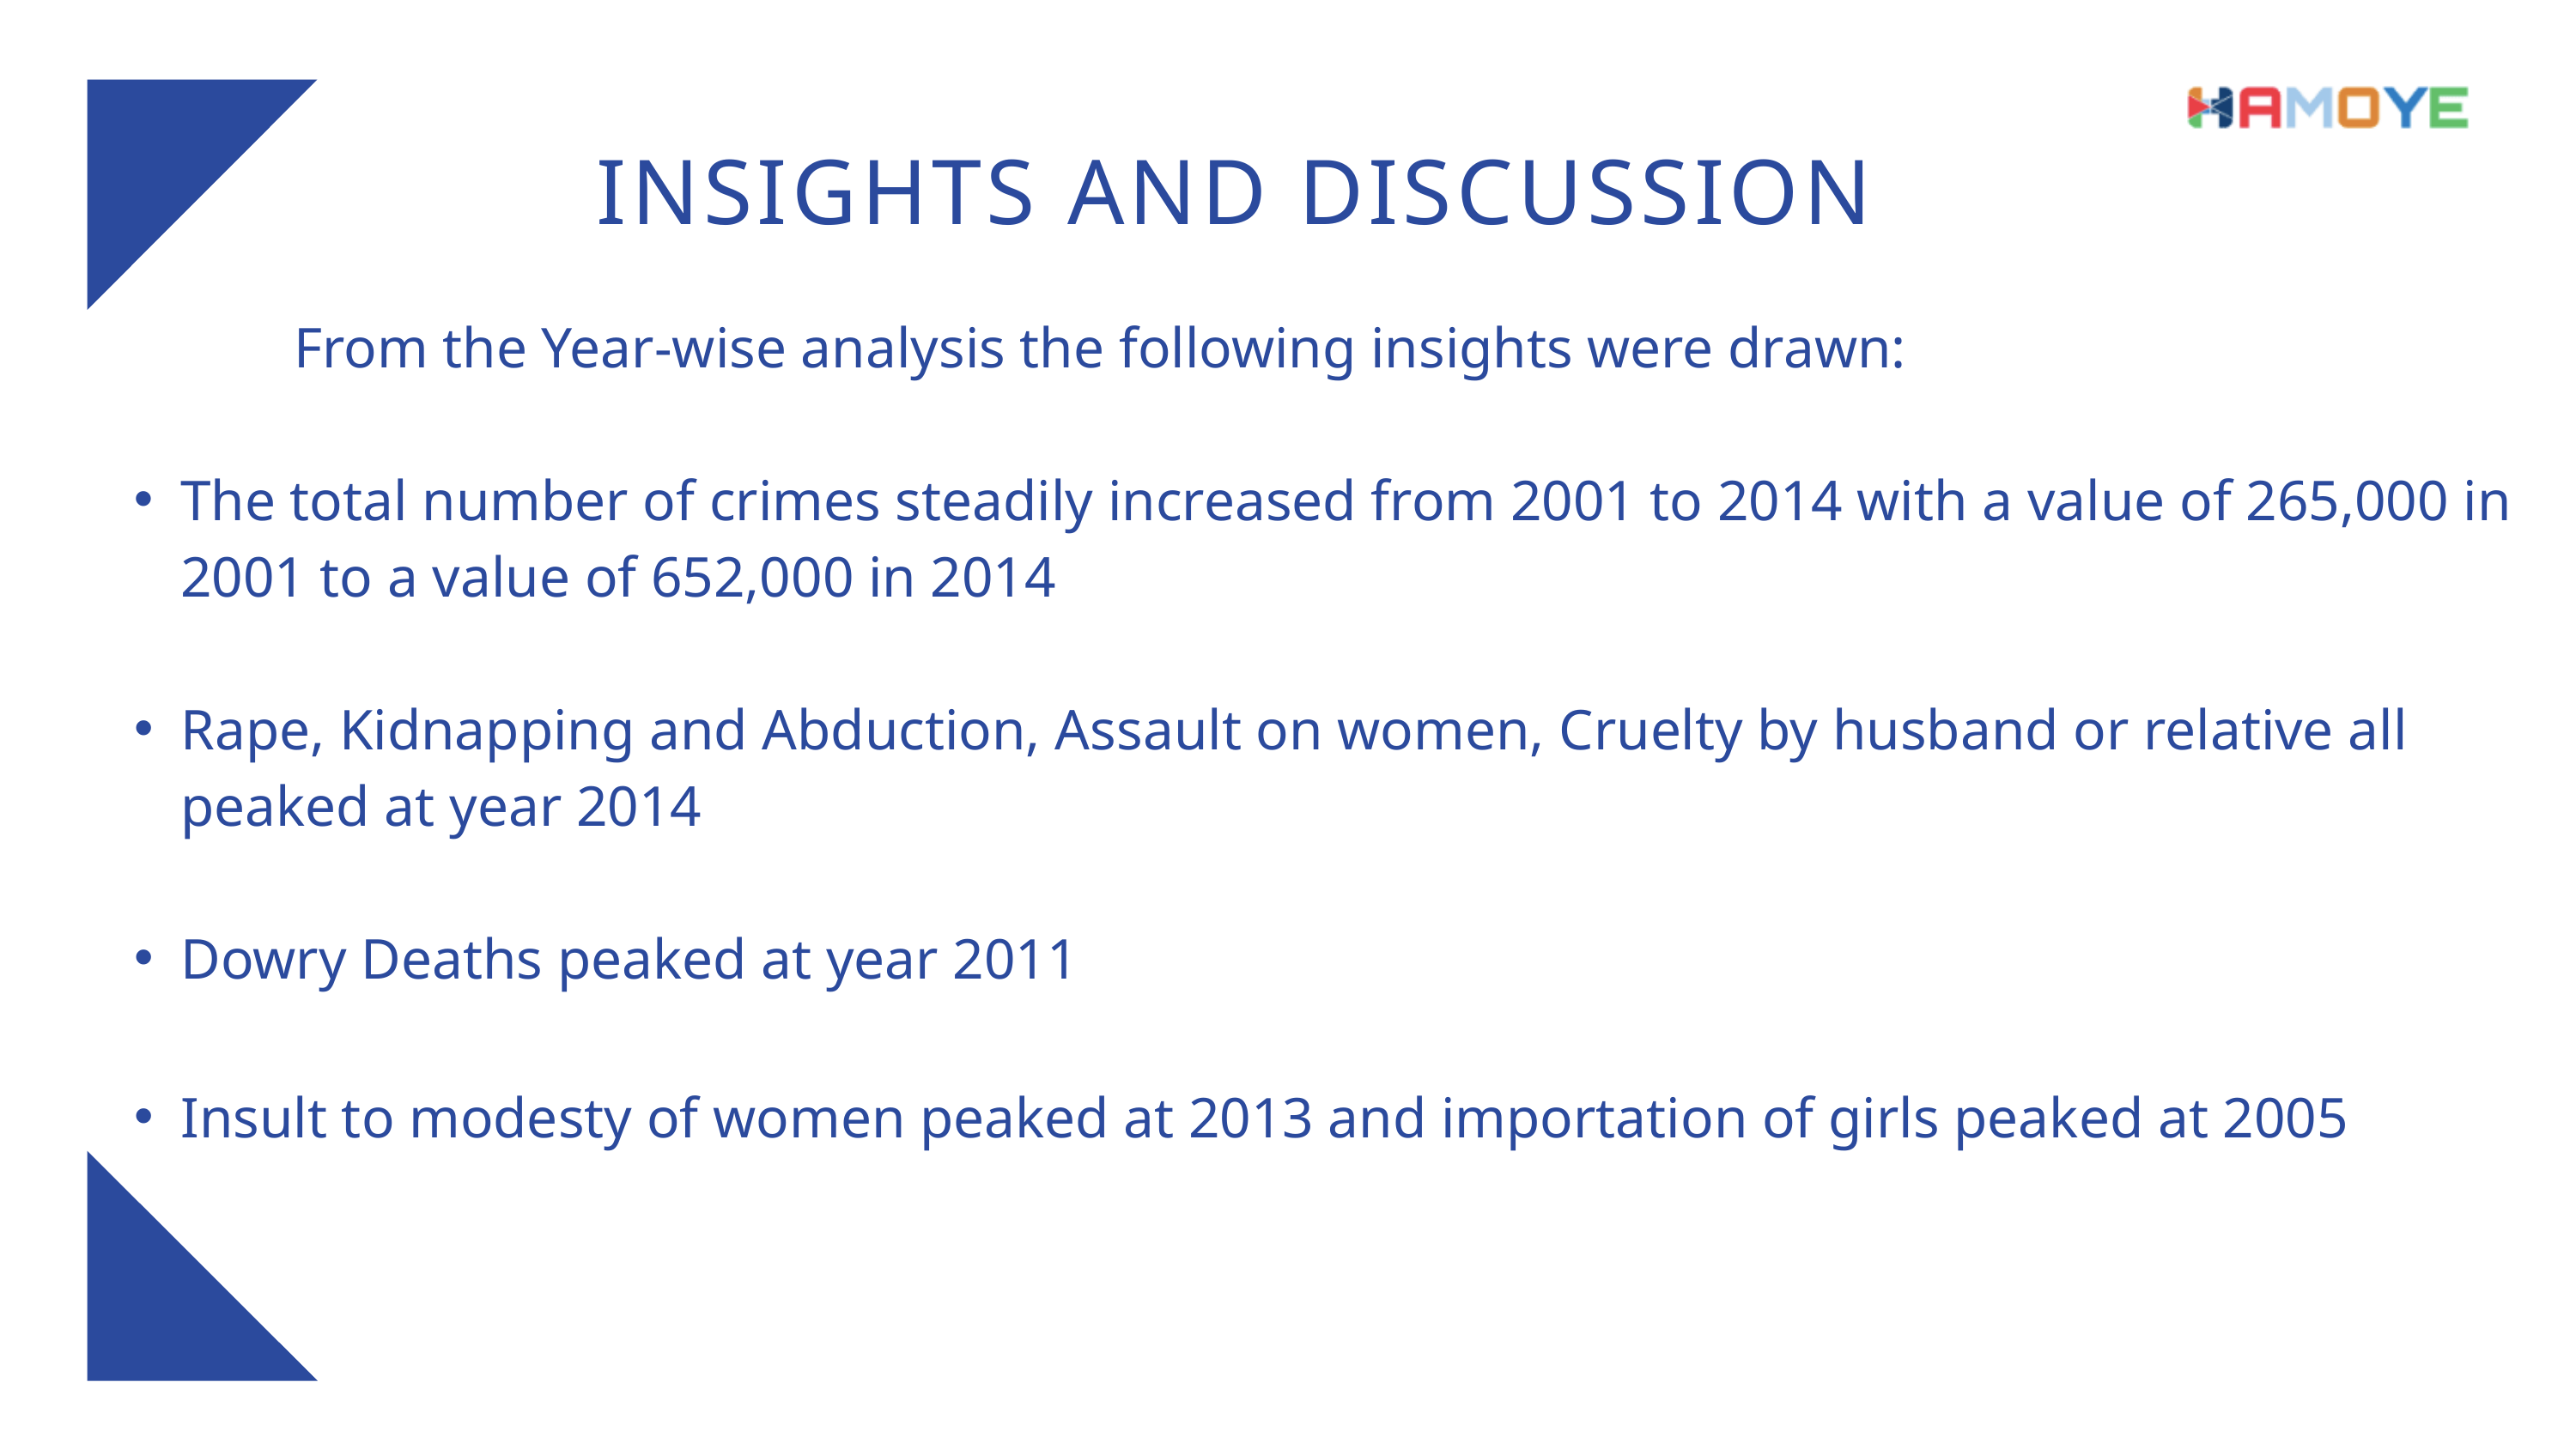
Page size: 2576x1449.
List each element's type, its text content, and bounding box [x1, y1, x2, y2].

text_box INSIGHTS AND DISCUSSION [322, 149, 2383, 243]
text_box From the Year-wise analysis the following insights were drawn: [202, 301, 2000, 379]
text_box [87, 1150, 319, 1381]
text_box Rape, Kidnapping and Abduction, Assault on women, Cruelty by husband or relative all peaked at year 2014 [87, 683, 2506, 838]
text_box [87, 79, 318, 311]
picture [2185, 55, 2472, 173]
text_box Insult to modesty of women peaked at 2013 and importation of girls peaked at 2005 [87, 1071, 2458, 1149]
text_box The total number of crimes steadily increased from 2001 to 2014 with a value of 265,000 in 2001 to a value of 652,000 in 2014 [87, 454, 2521, 609]
text_box Dowry Deaths peaked at year 2011 [87, 912, 1161, 990]
